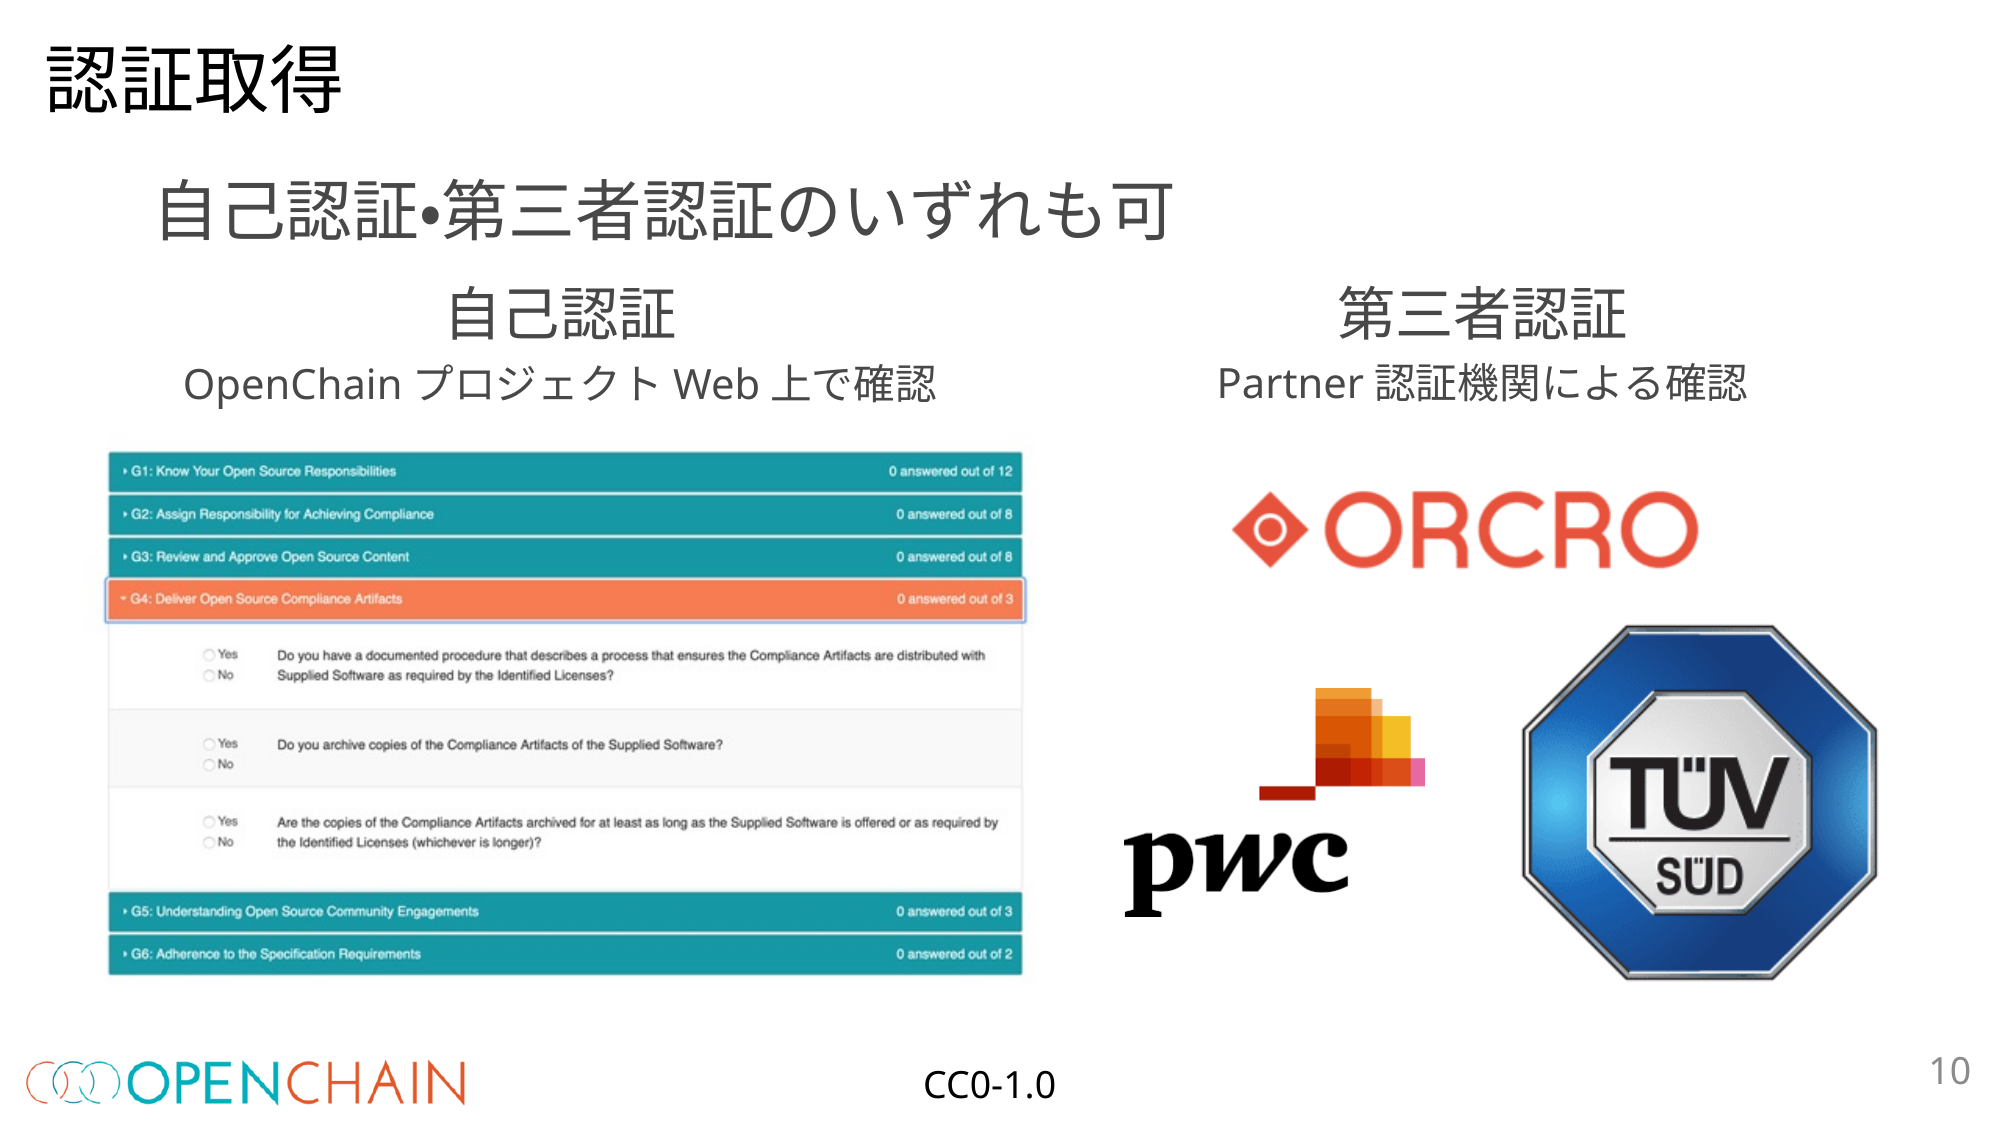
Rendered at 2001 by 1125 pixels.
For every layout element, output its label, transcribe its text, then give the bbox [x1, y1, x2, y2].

picture [1124, 688, 1425, 917]
text_box CC0-1.0 [621, 1053, 1072, 1114]
text_box 自己認証 OpenChainプロジェクトWeb上で確認 [117, 278, 1003, 407]
slide_number 10 [1536, 1042, 1987, 1103]
text_box 自己認証・第三者認証のいずれも可 [117, 170, 1574, 970]
picture [83, 433, 1037, 991]
text_box 認証取得 [29, 25, 1413, 130]
text_box 第三者認証 Partner認証機関による確認 [1105, 310, 1860, 375]
picture [1512, 615, 1888, 991]
picture [1231, 490, 1700, 570]
picture [25, 1059, 466, 1106]
